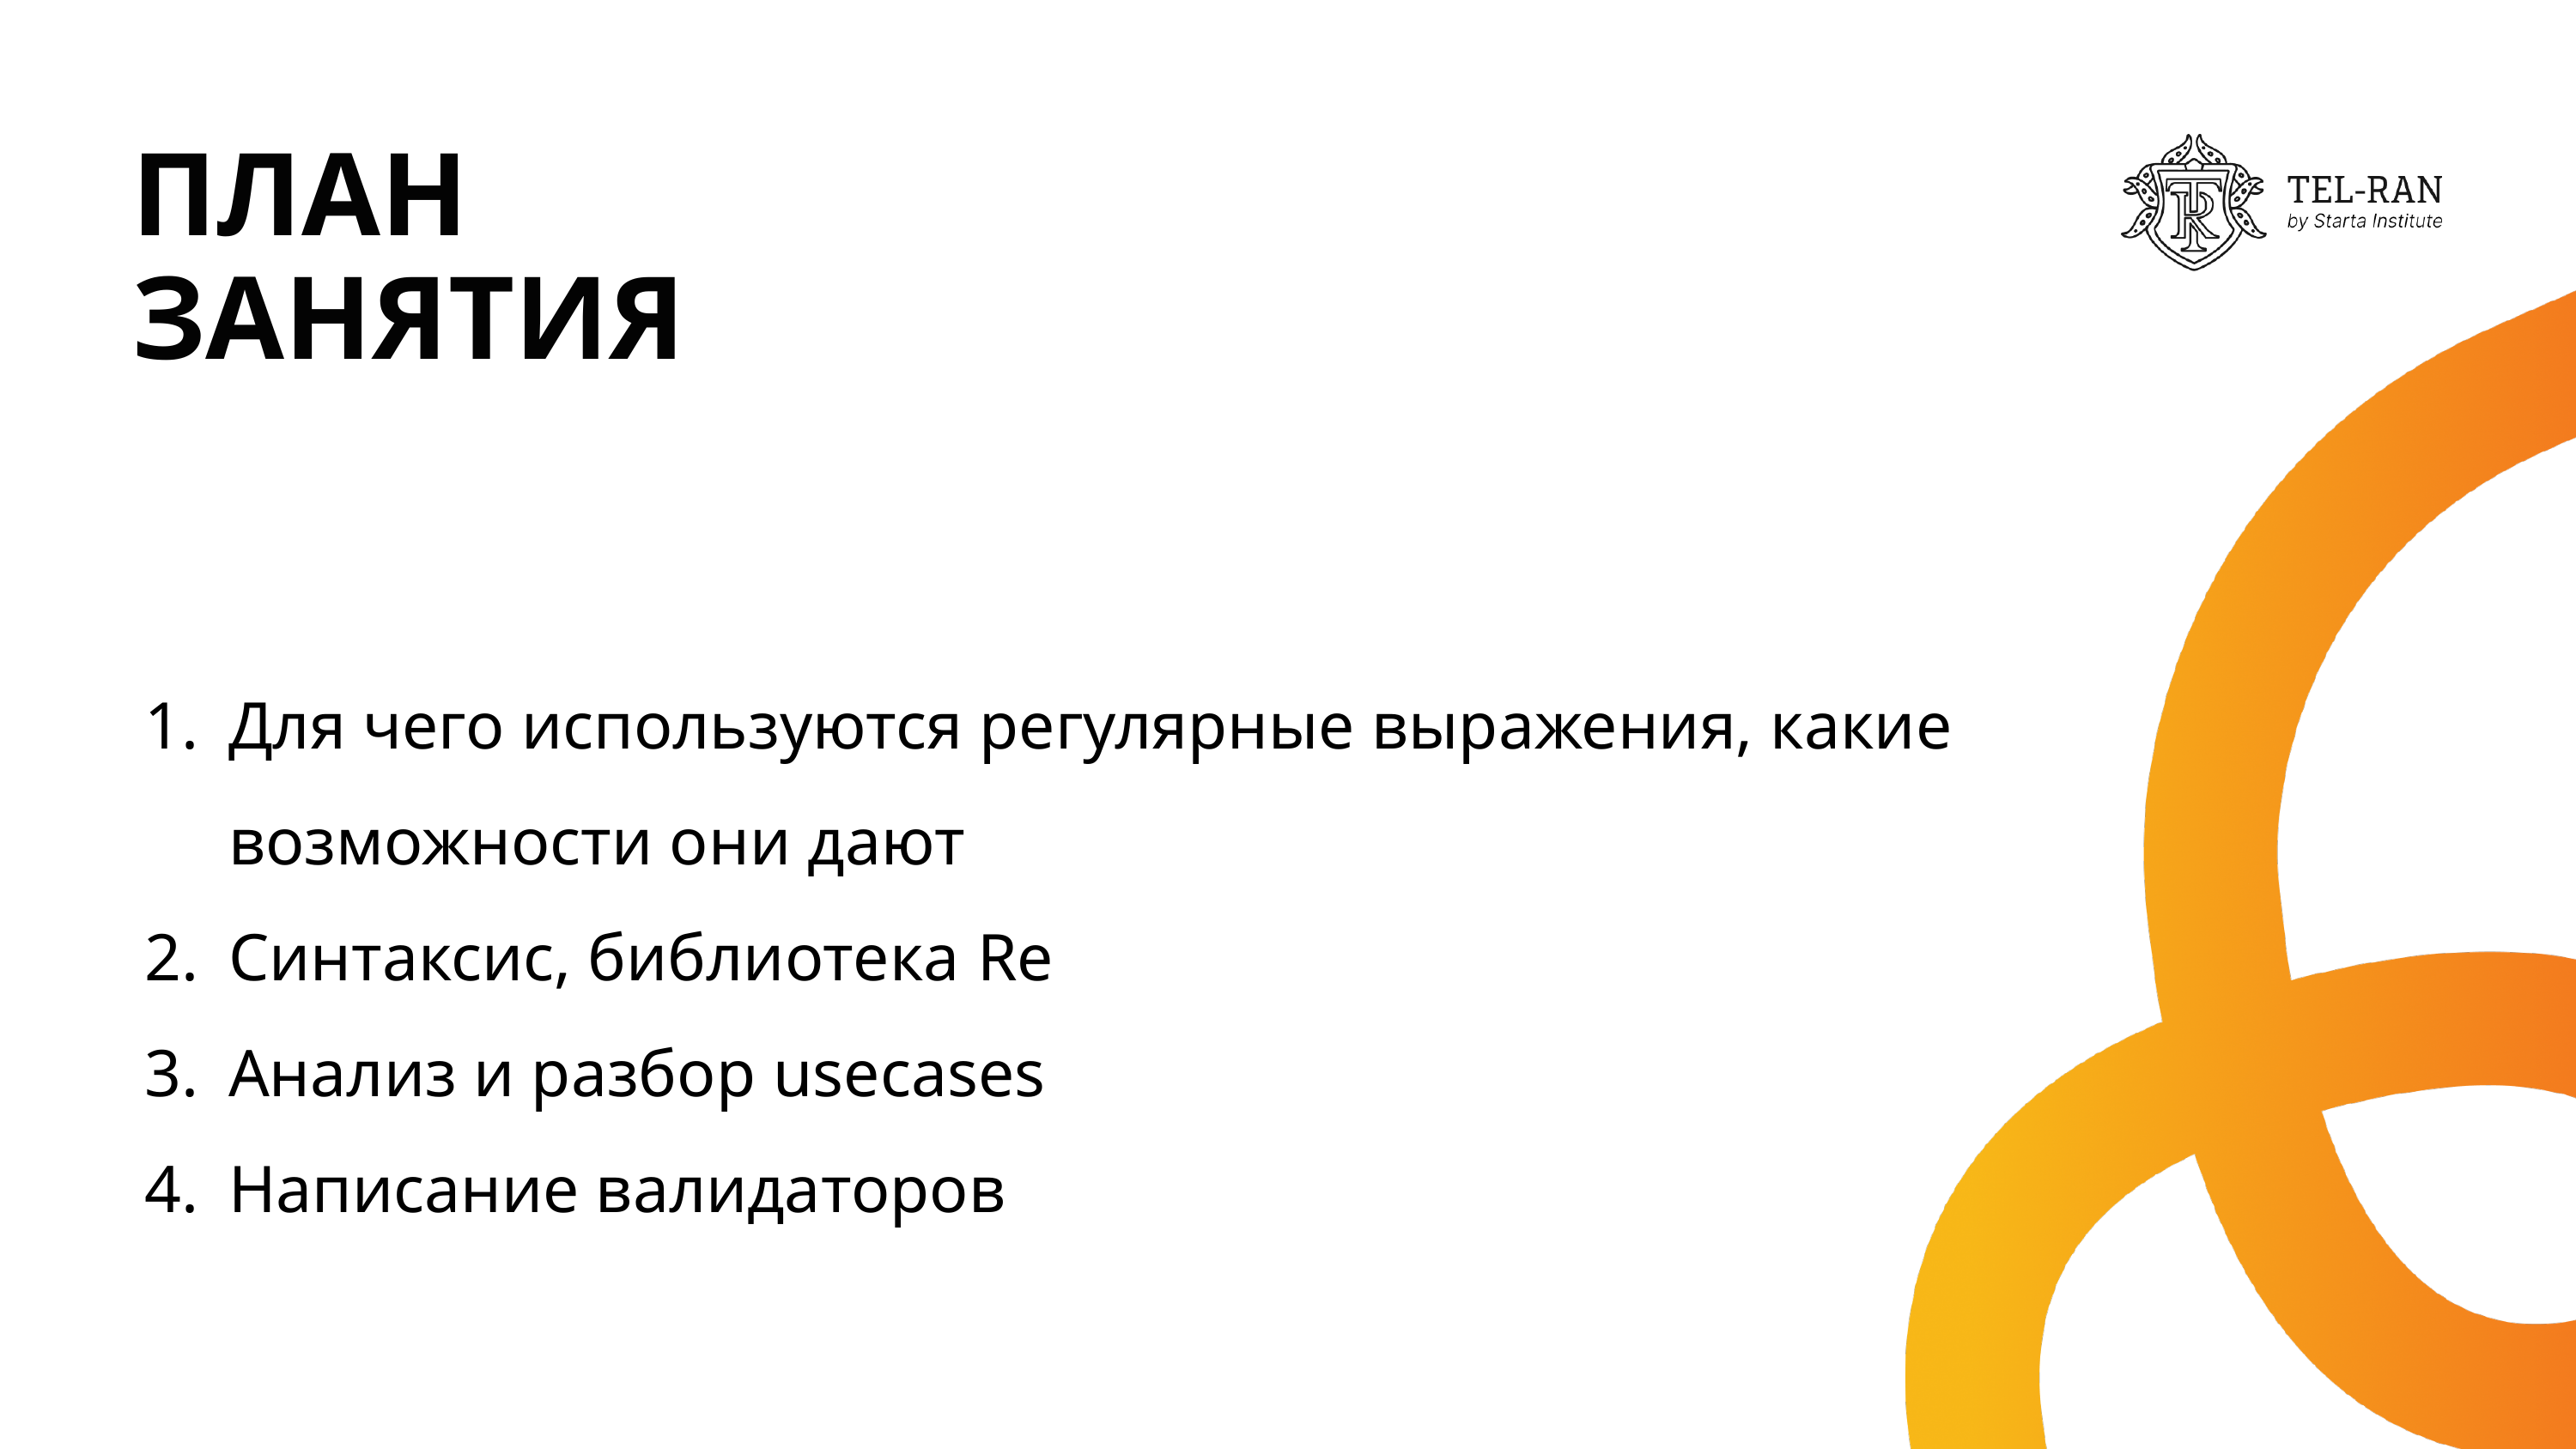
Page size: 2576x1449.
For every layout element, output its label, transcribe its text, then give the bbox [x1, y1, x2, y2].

text_box Для чего используются регулярные выражения, какие возможности они дают Синтаксис, библиотека Re Анализ и разбор usecases Написание валидаторов [131, 640, 2336, 1232]
text_box ПЛАН ЗАНЯТИЯ [131, 136, 1855, 600]
picture [1906, 0, 2575, 1449]
